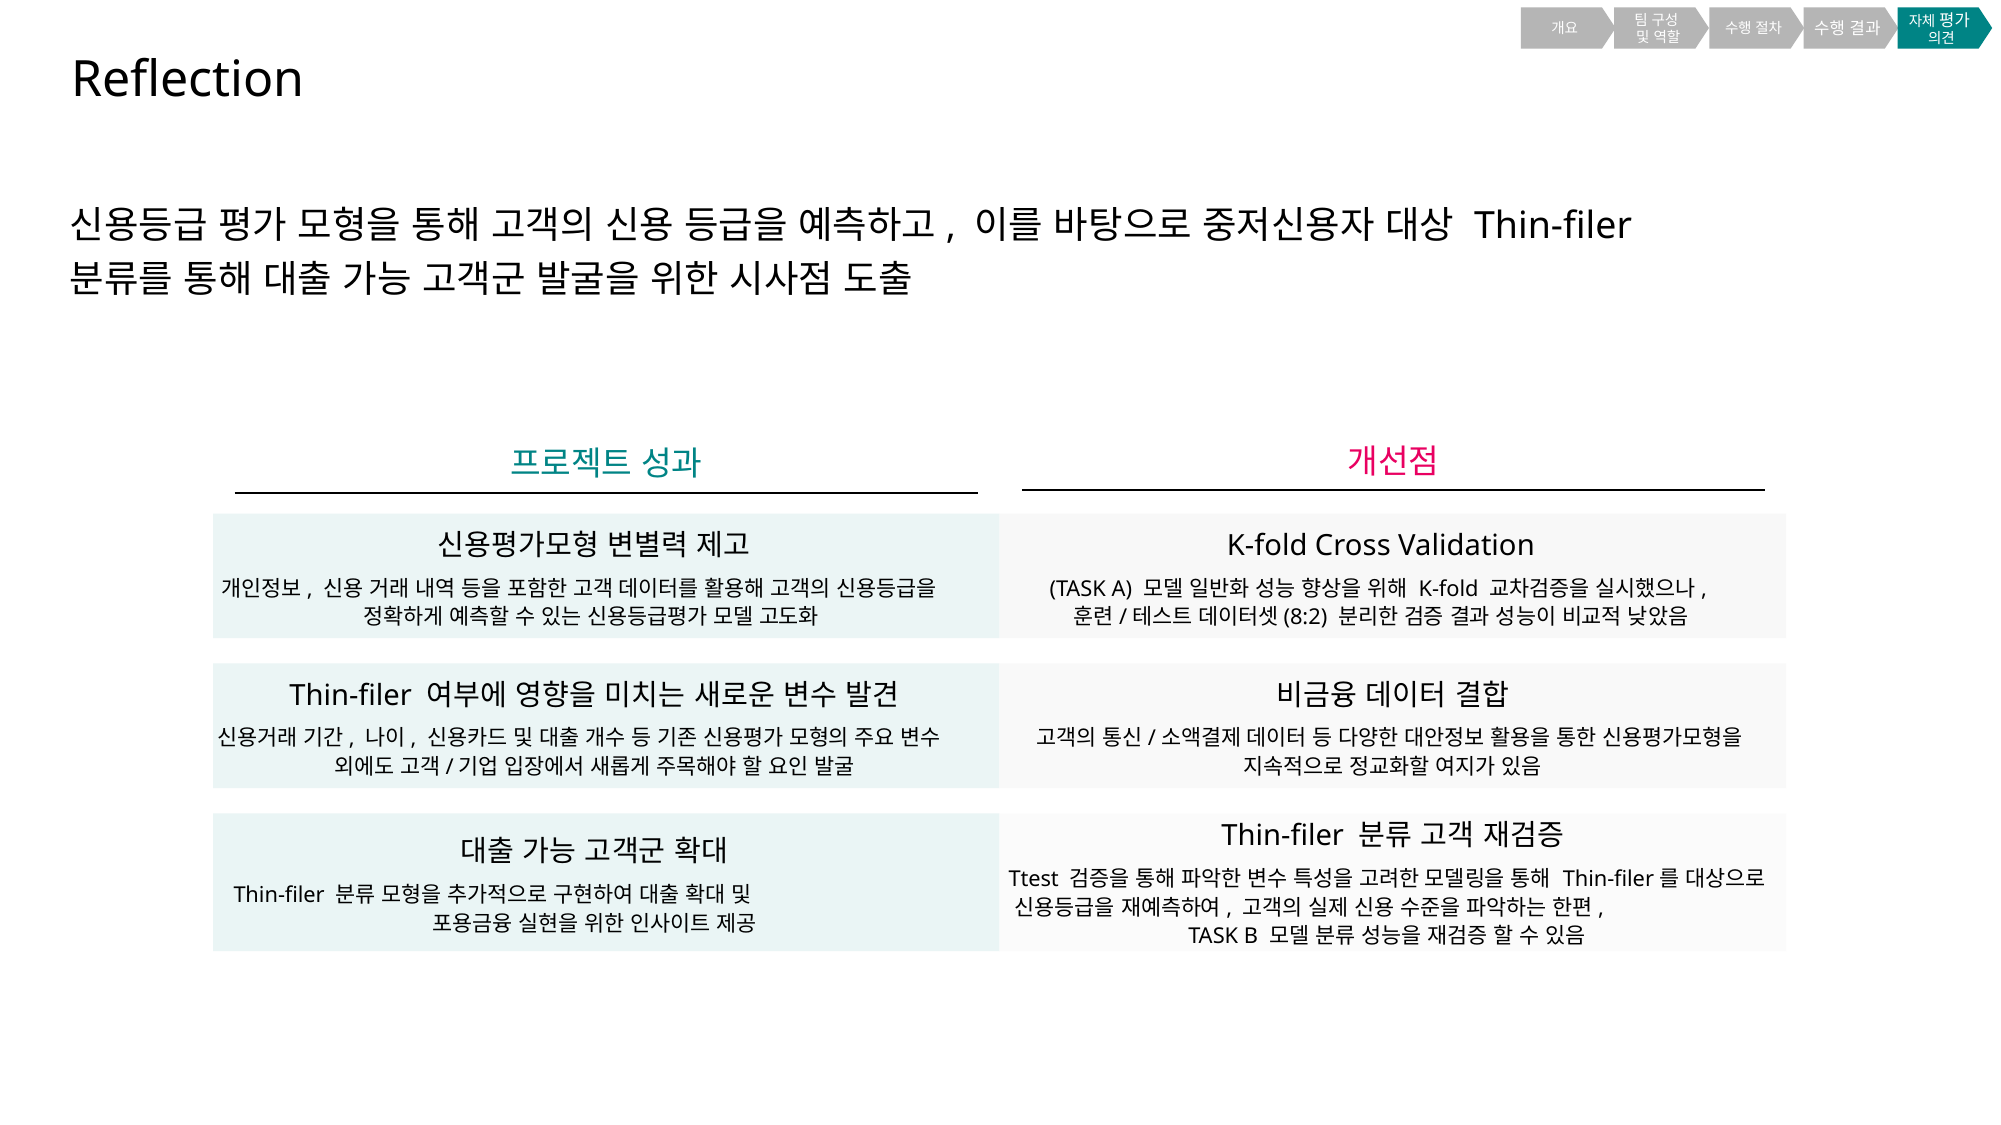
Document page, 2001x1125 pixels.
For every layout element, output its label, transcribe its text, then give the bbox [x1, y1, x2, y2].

list Reflection [56, 46, 1378, 165]
text_box 수행 결과 [1803, 7, 1897, 49]
text_box 개요 [1520, 7, 1616, 49]
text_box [213, 663, 1787, 789]
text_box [213, 813, 1787, 952]
text_box 수행 절차 [1709, 7, 1803, 49]
text_box 팀 구성 및 역할 [1614, 7, 1709, 49]
text_box 신용등급 평가 모형을 통해 고객의 신용 등급을 예측하고, 이를 바탕으로 중저신용자 대상 Thin-filer 분류를 통해 대출 가능 고객군 발굴을 위한 시사점 도출 [54, 184, 1715, 333]
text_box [1021, 433, 1766, 491]
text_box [234, 435, 978, 493]
text_box 자체 평가 의견 [1897, 7, 1993, 49]
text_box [213, 513, 1787, 639]
